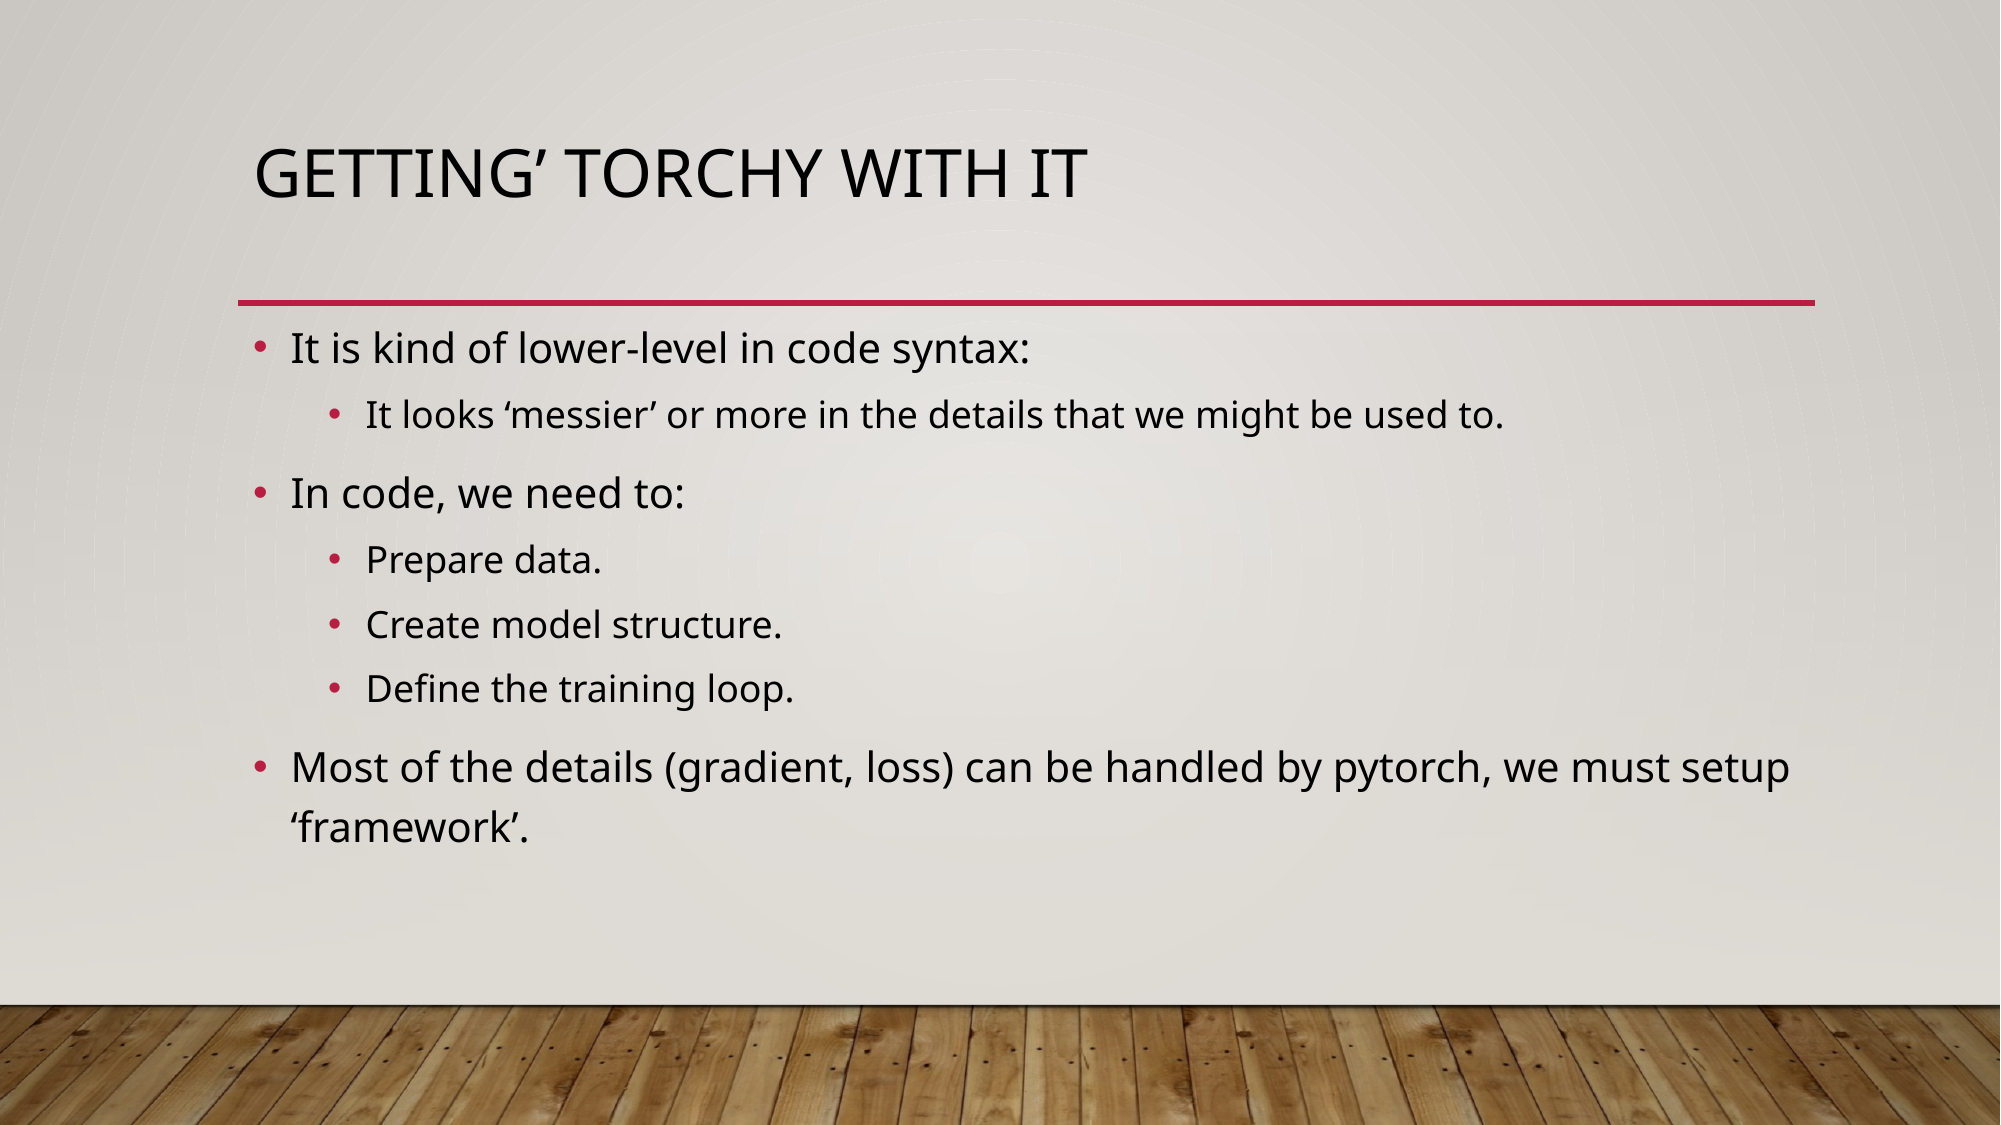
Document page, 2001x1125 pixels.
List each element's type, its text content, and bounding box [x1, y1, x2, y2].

title Getting’ Torchy With it [238, 131, 1814, 304]
list It is kind of lower-level in code syntax: It looks ‘messier’ or more in the details that we might be used to. In code, we need to: Prepare data. Create model structure. Define the training loop. Most of the details (gradient, loss) can be handled by pytorch, we must setup ‘framework’. [238, 304, 1814, 993]
picture [0, 1005, 2000, 1125]
